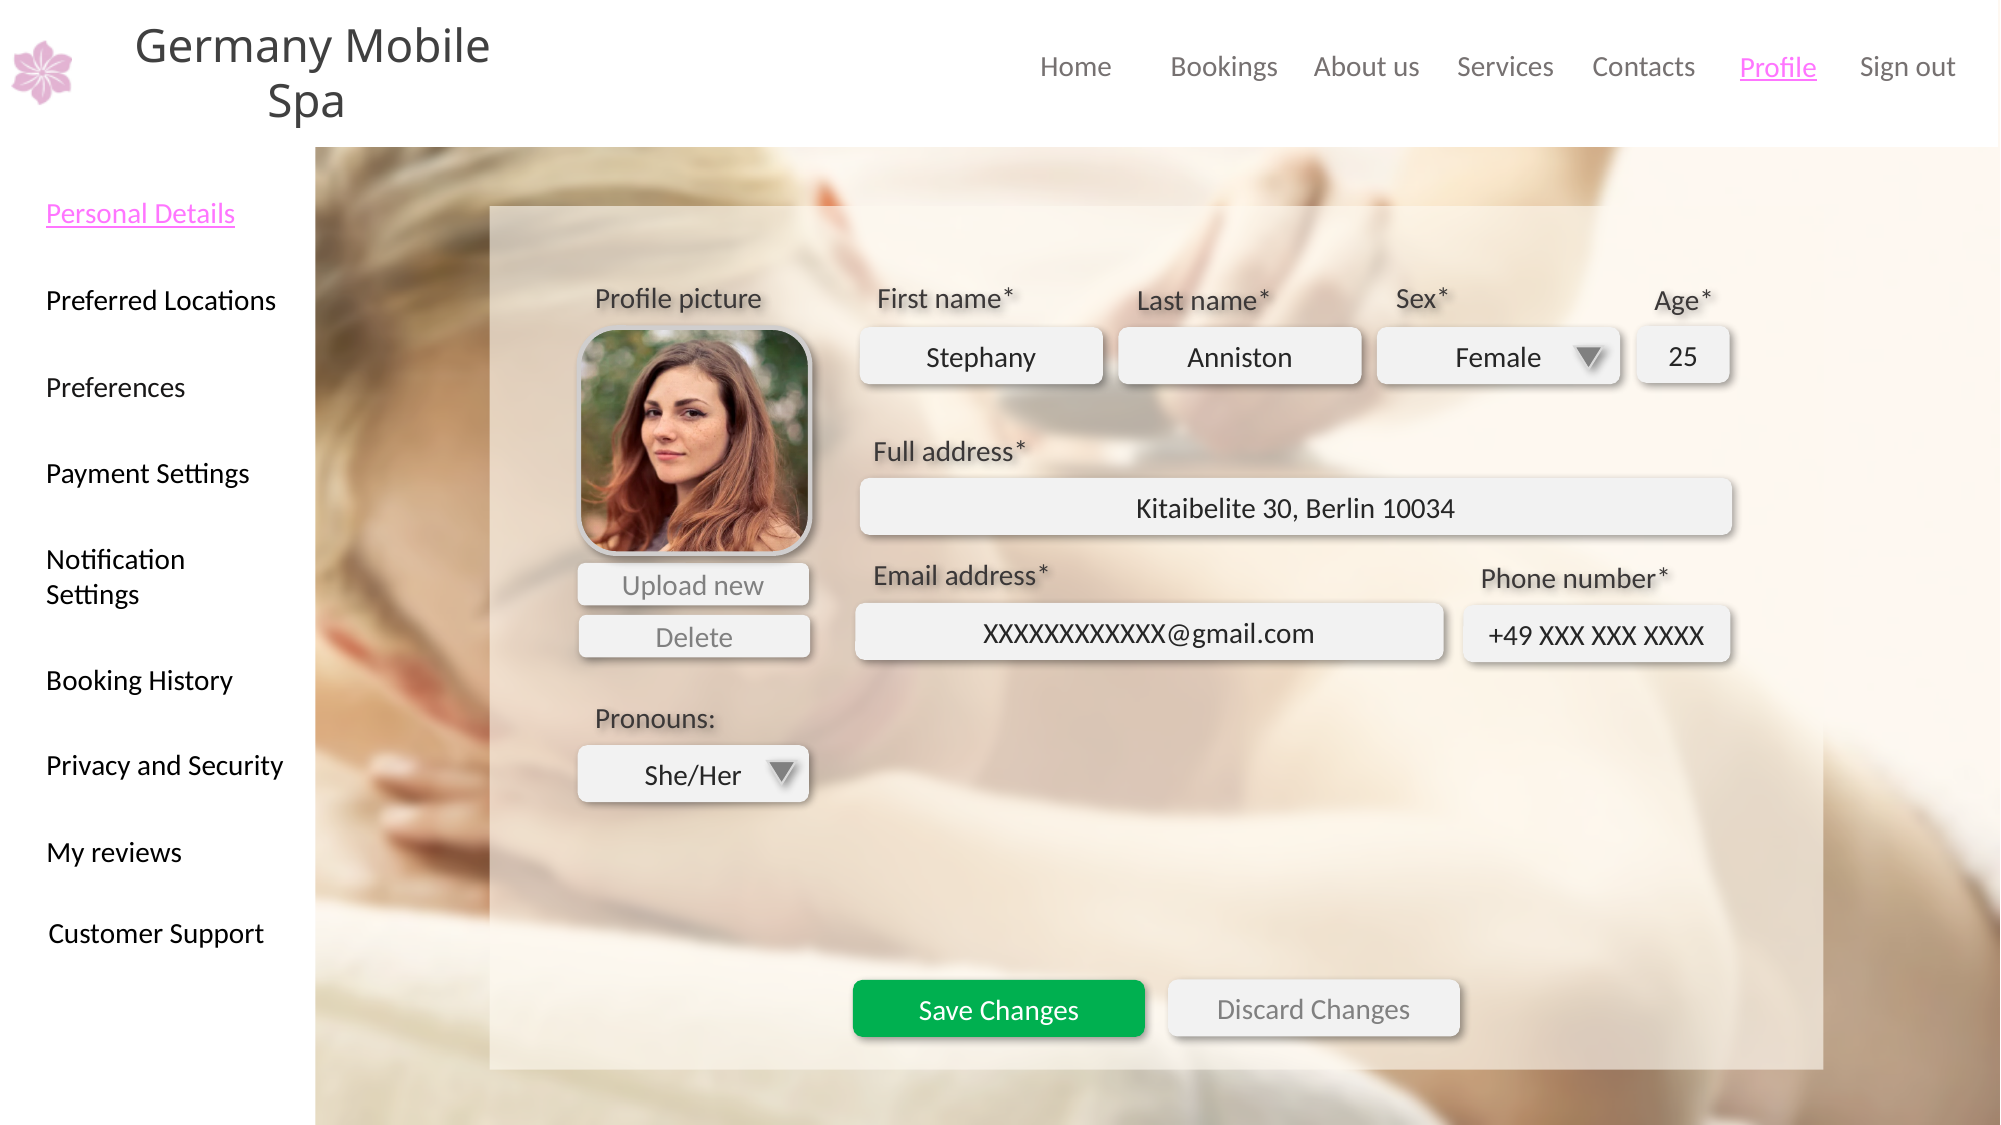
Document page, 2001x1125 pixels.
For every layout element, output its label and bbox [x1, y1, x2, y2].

picture [0, 0, 2000, 1125]
text_box [853, 979, 1460, 1037]
